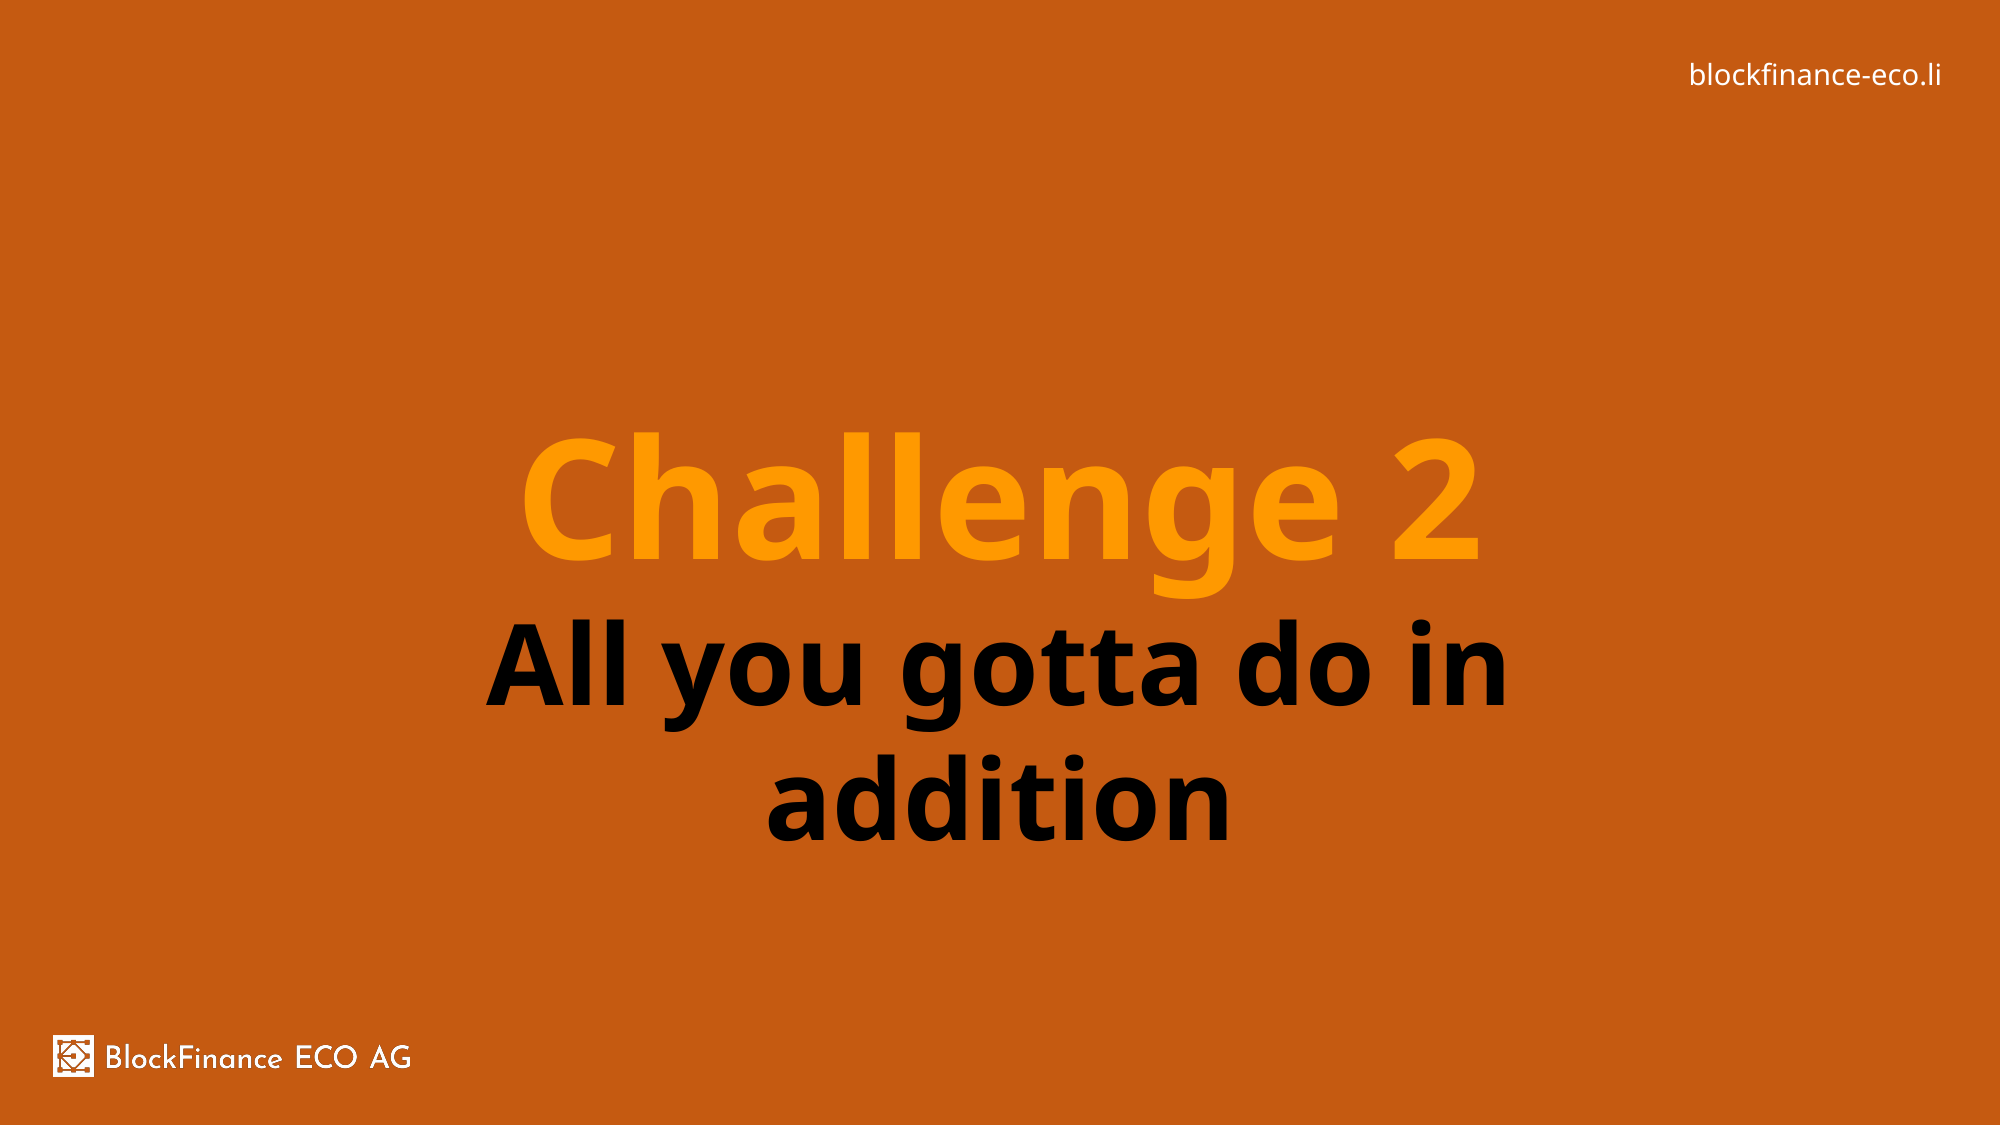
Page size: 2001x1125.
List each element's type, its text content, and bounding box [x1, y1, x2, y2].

text_box Challenge 2 All you gotta do in addition [267, 385, 1733, 871]
picture [53, 1035, 410, 1077]
